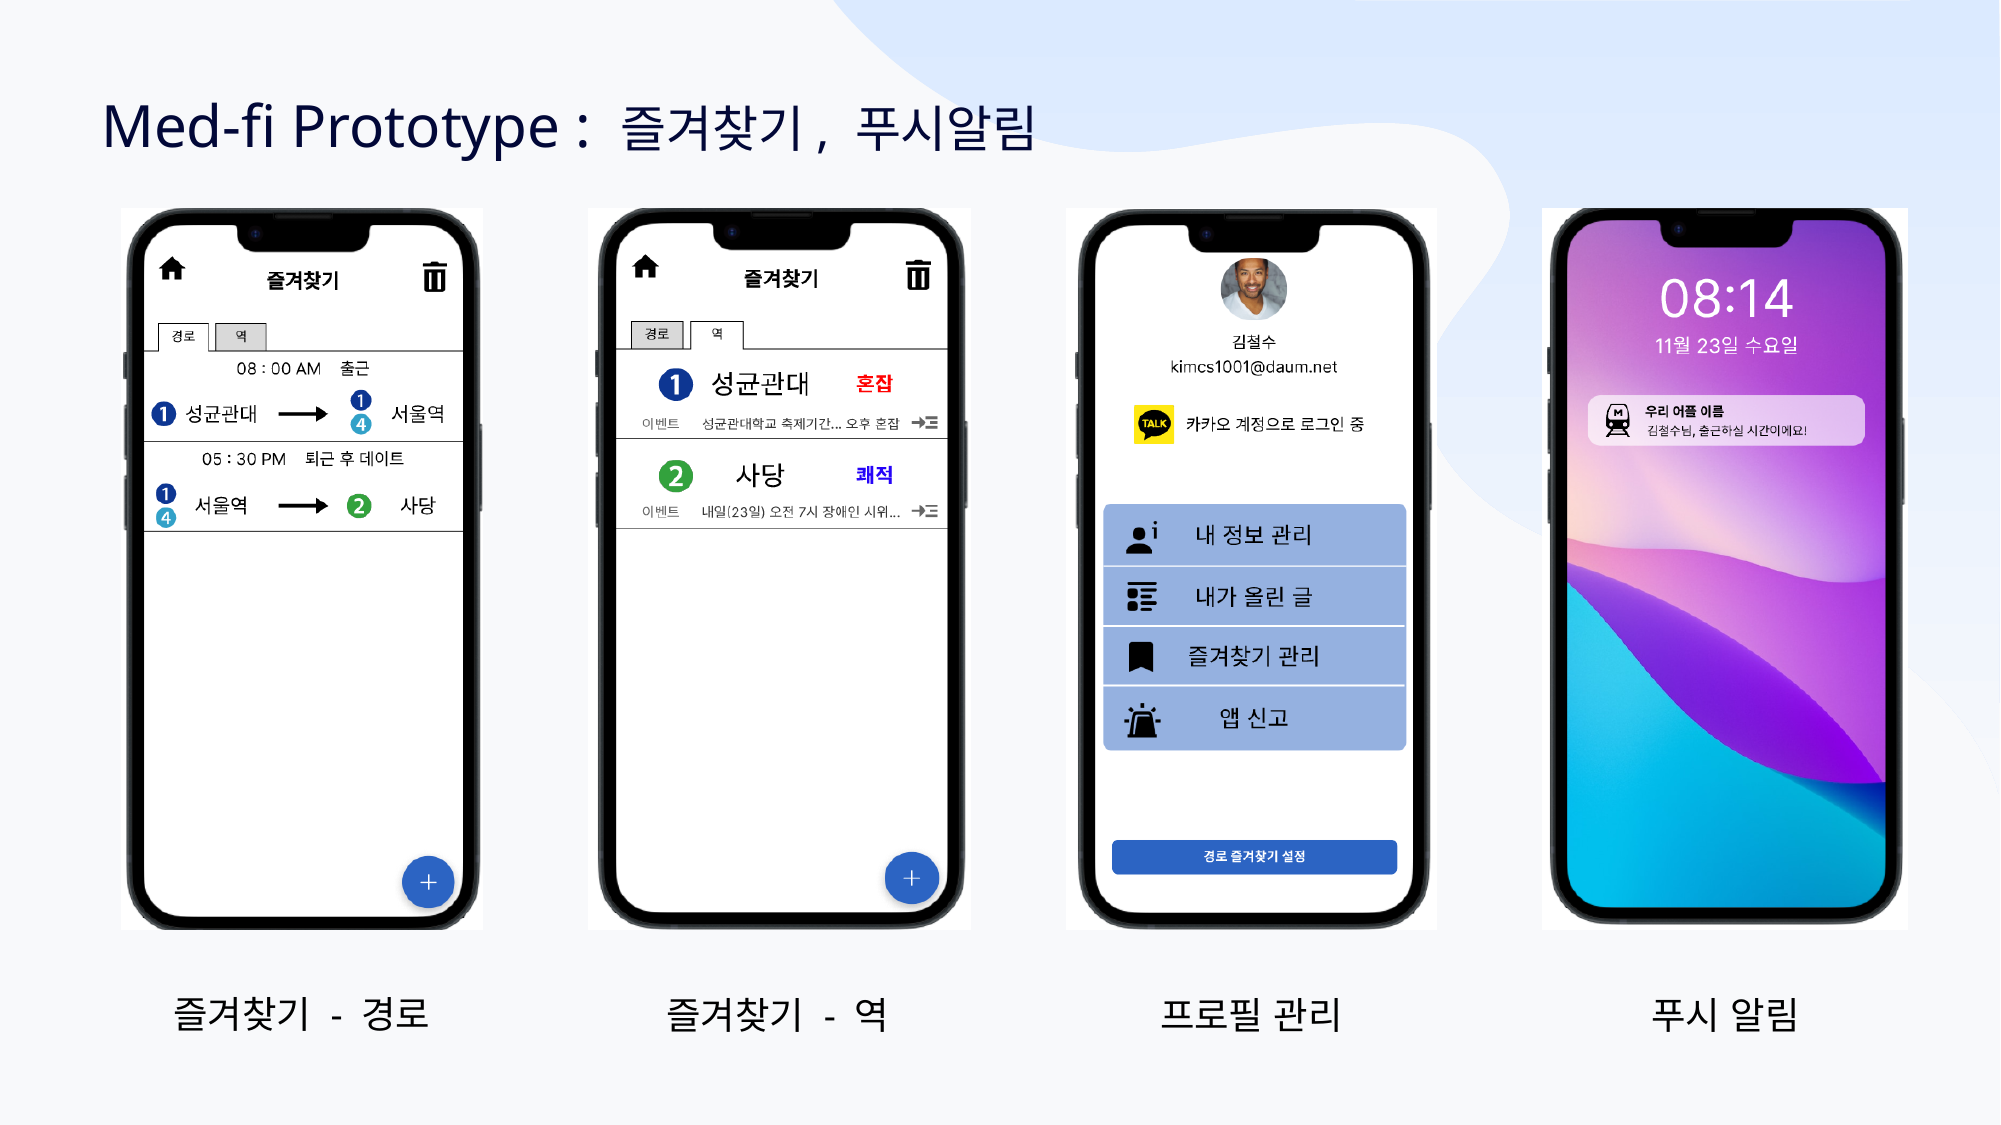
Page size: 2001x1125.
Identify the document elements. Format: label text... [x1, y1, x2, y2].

text_box 푸시 알림 [1513, 985, 1938, 1045]
text_box 프로필 관리 [1040, 985, 1464, 1045]
text_box 즐겨찾기 - 경로 [114, 983, 490, 1044]
text_box 즐겨찾기 - 역 [566, 985, 990, 1045]
text_box Med-fi Prototype : 즐겨찾기, 푸시알림 [86, 81, 1218, 166]
picture [588, 208, 971, 930]
picture [120, 208, 483, 930]
picture [1542, 208, 1908, 930]
picture [1066, 208, 1437, 930]
